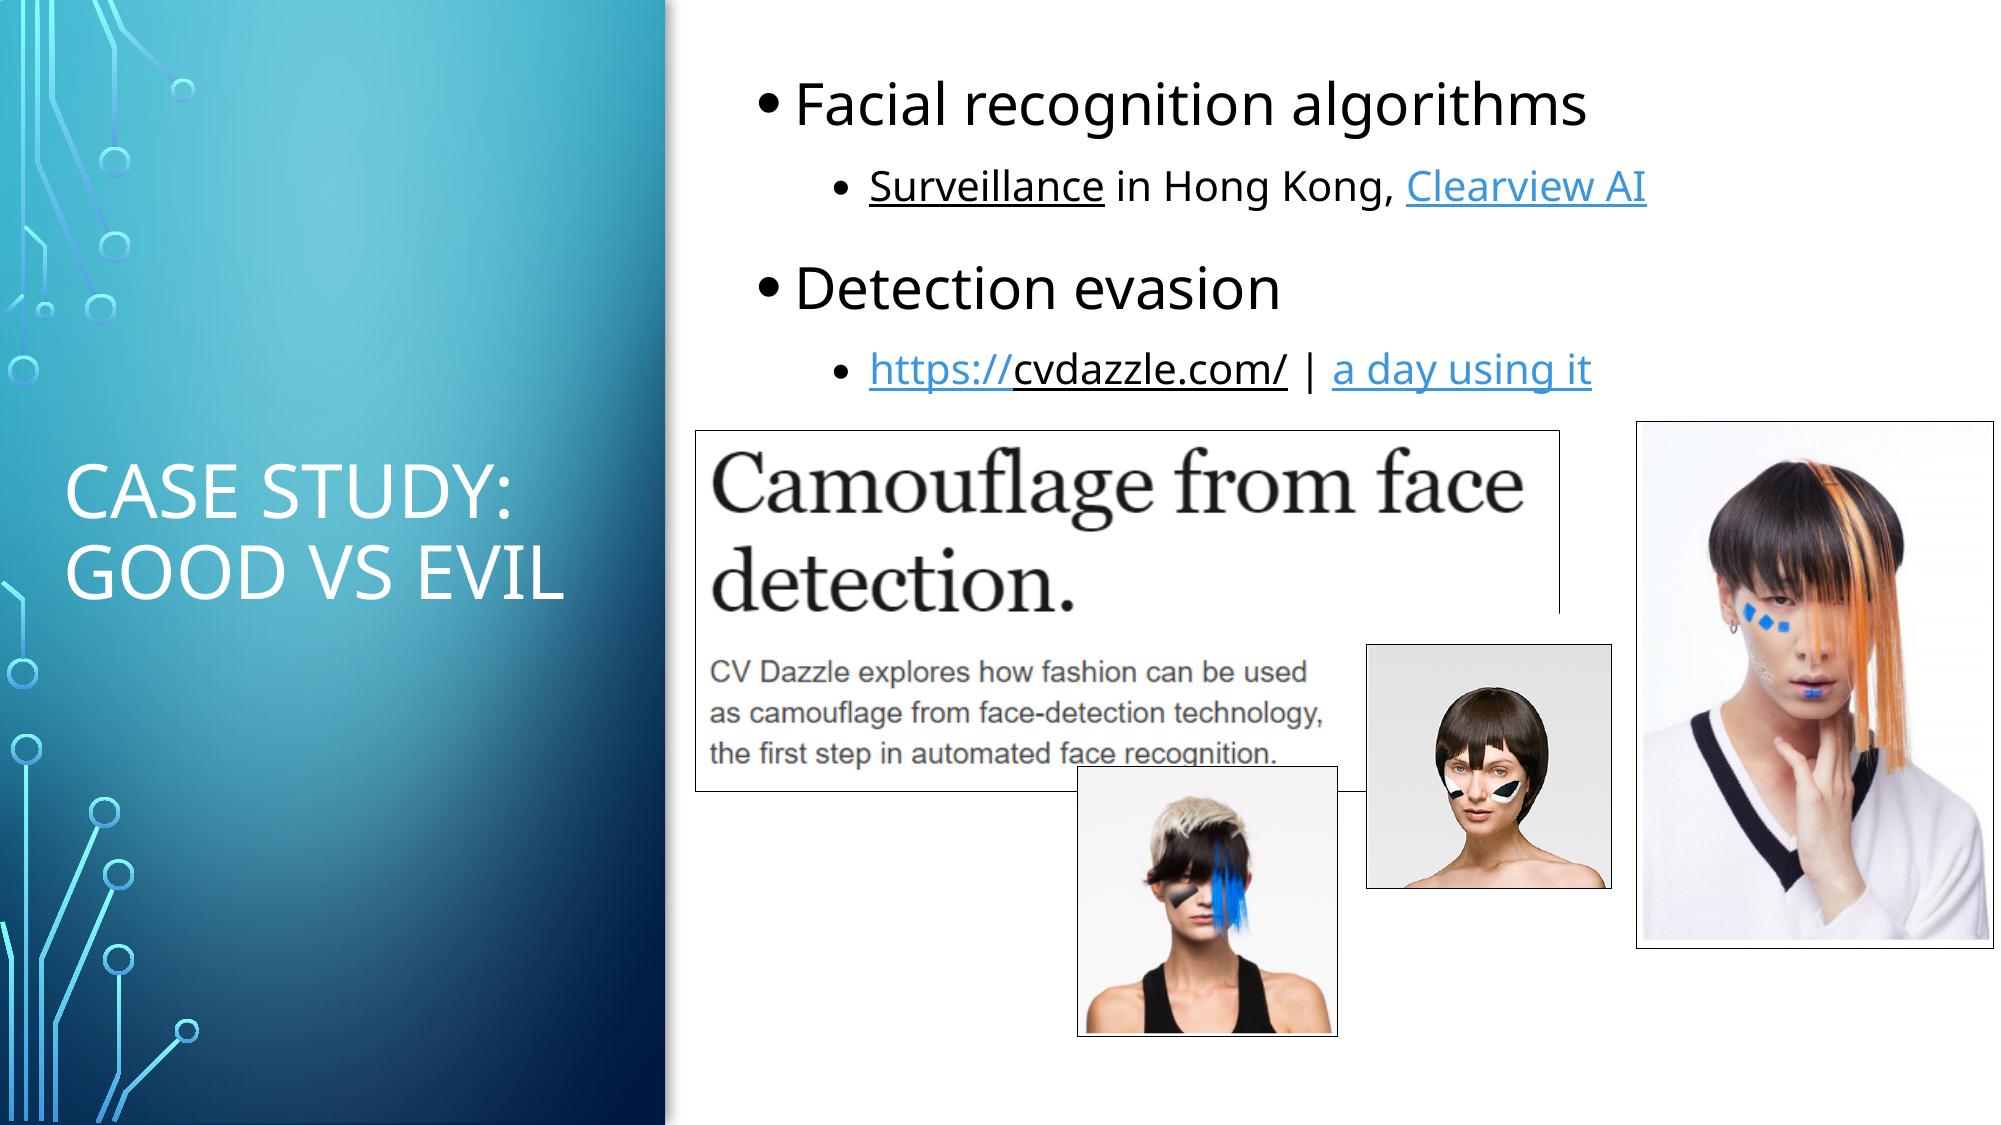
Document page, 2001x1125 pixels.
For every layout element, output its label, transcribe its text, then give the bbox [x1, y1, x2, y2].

list Facial recognition algorithms Surveillance in Hong Kong, Clearview AI Detection evasion https://cvdazzle.com/ | a day using it [741, 46, 1827, 421]
picture [0, 0, 667, 1125]
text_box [695, 421, 1994, 1038]
text_box [678, 0, 2000, 1125]
